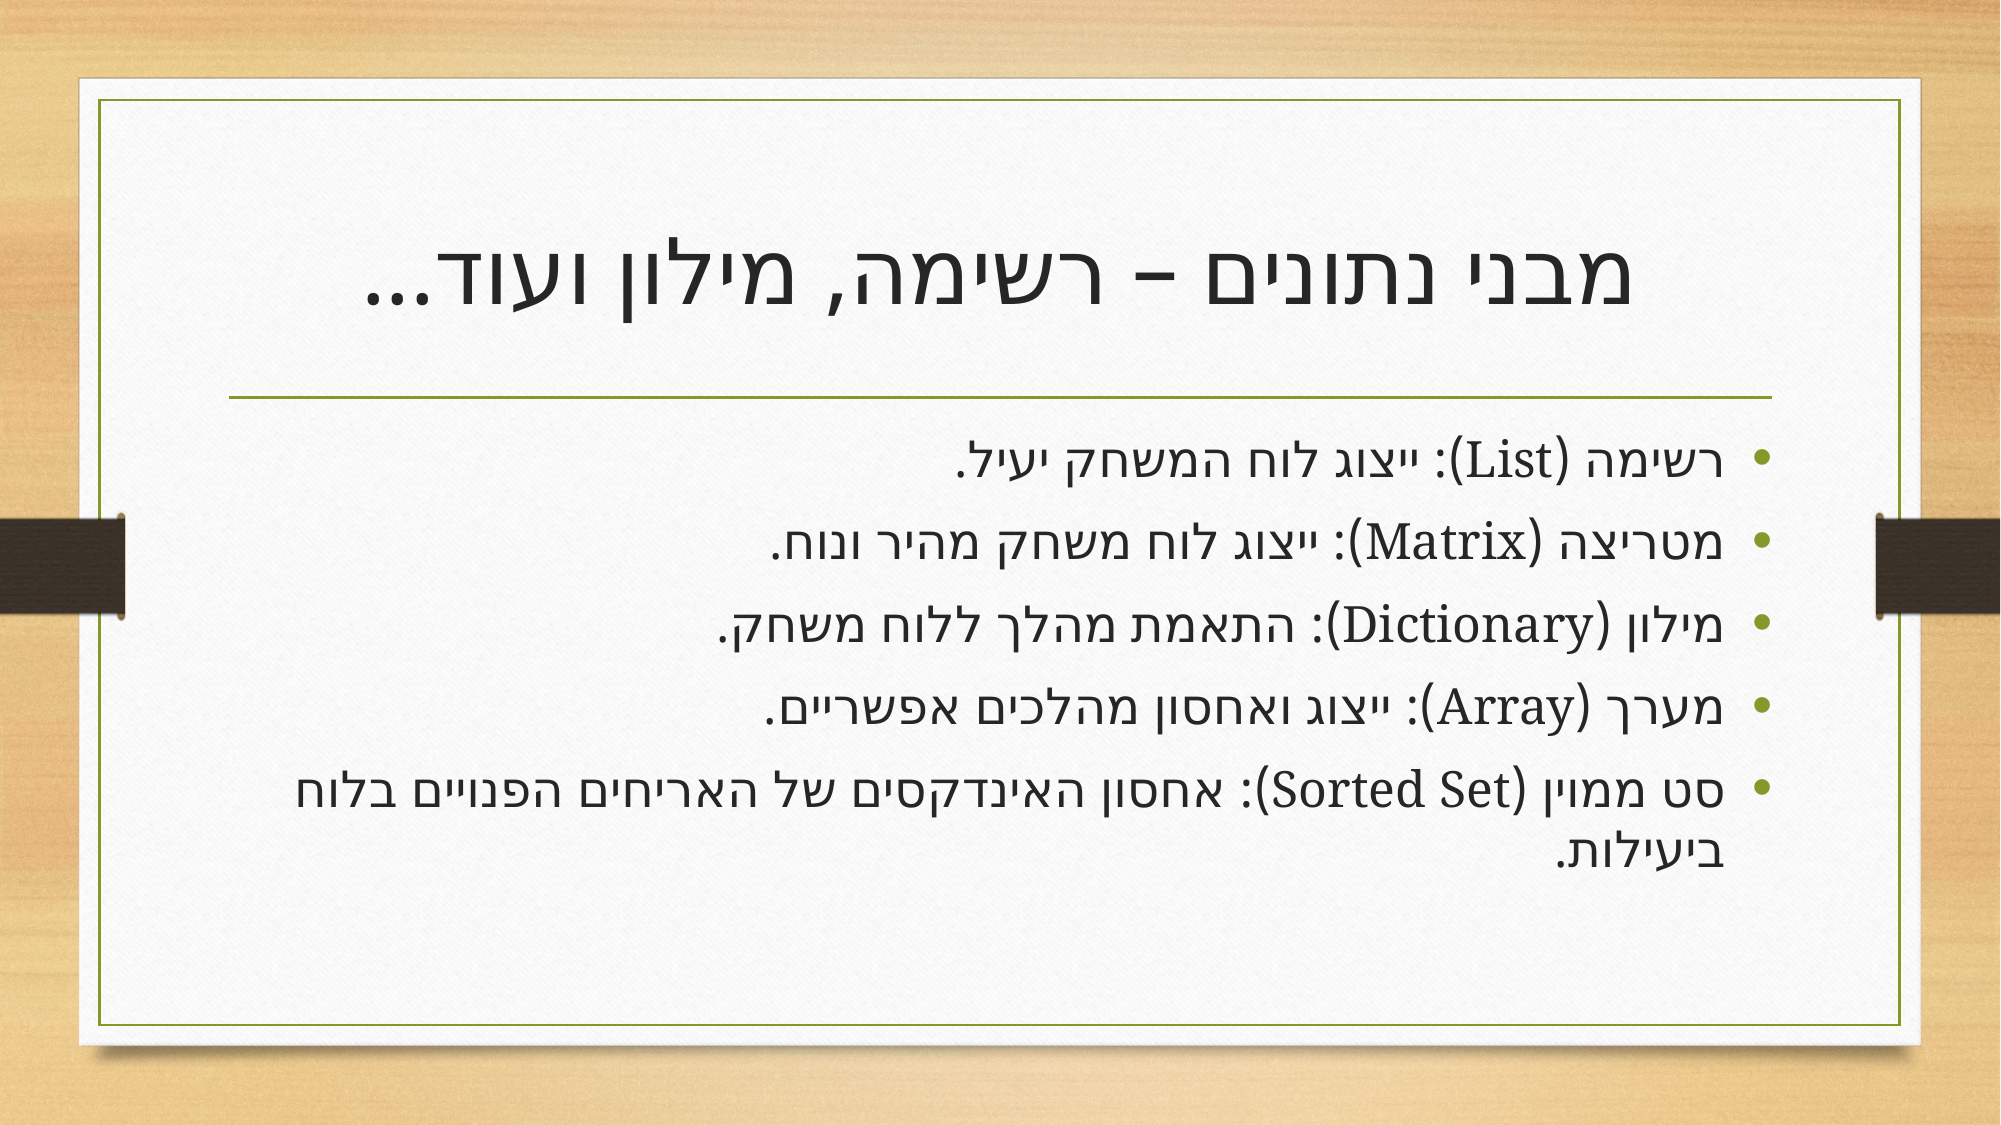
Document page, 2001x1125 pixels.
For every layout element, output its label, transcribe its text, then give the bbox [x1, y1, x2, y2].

list רשימה (List): ייצוג לוח המשחק יעיל. מטריצה (Matrix): ייצוג לוח משחק מהיר ונוח. מילון (Dictionary): התאמת מהלך ללוח משחק. מערך (Array): ייצוג ואחסון מהלכים אפשריים. סט ממוין (Sorted Set): אחסון האינדקסים של האריחים הפנויים בלוח ביעילות. [212, 419, 1788, 964]
picture [0, 0, 2001, 1125]
title מבני נתונים – רשימה, מילון ועוד... [212, 161, 1788, 375]
